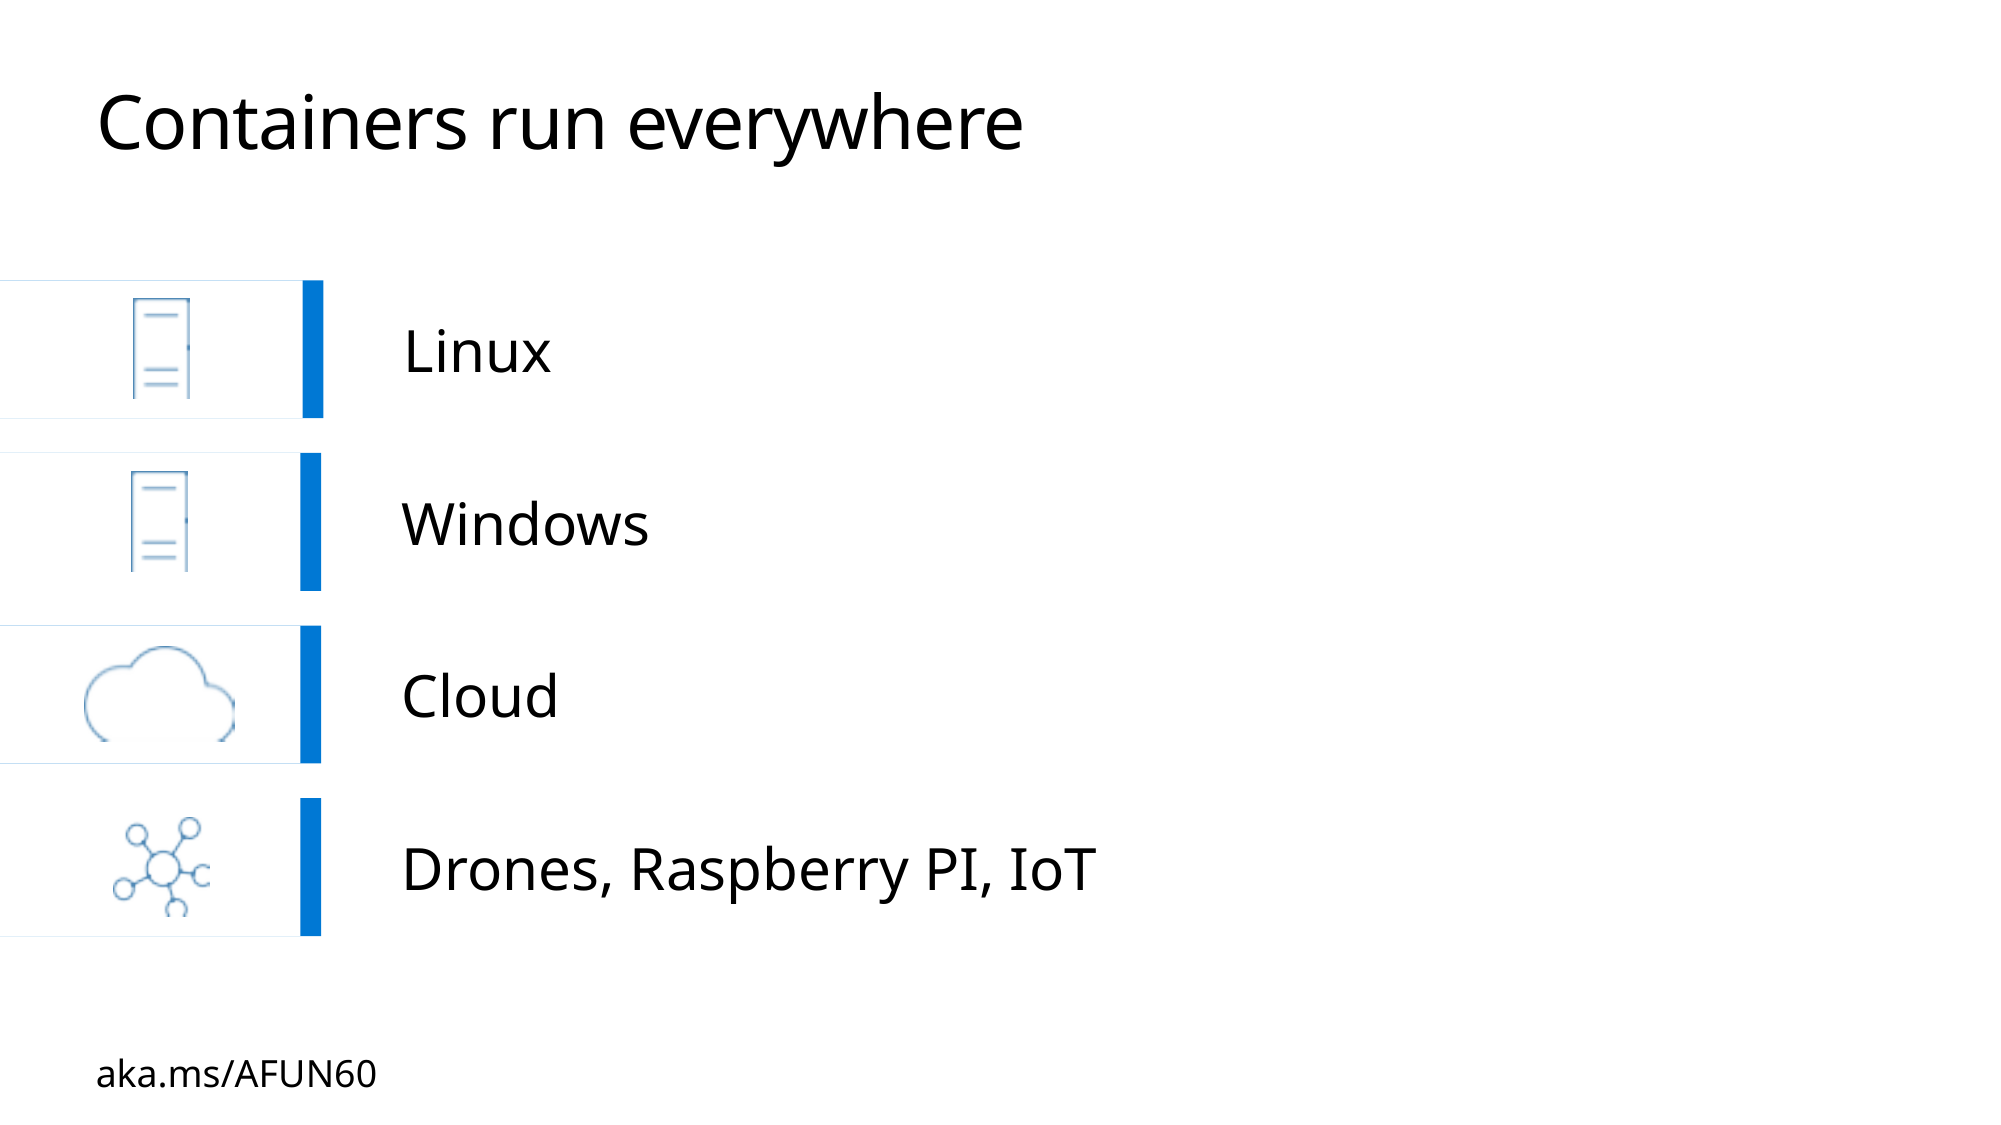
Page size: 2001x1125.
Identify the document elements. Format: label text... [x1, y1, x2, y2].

title Containers run everywhere [96, 75, 1904, 166]
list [113, 816, 211, 918]
list Drones, Raspberry PI, IoT [356, 831, 1902, 903]
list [84, 646, 235, 743]
list Cloud [356, 658, 1902, 730]
list Linux [358, 313, 1904, 385]
list Windows [356, 486, 1902, 557]
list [133, 298, 191, 399]
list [130, 471, 188, 572]
